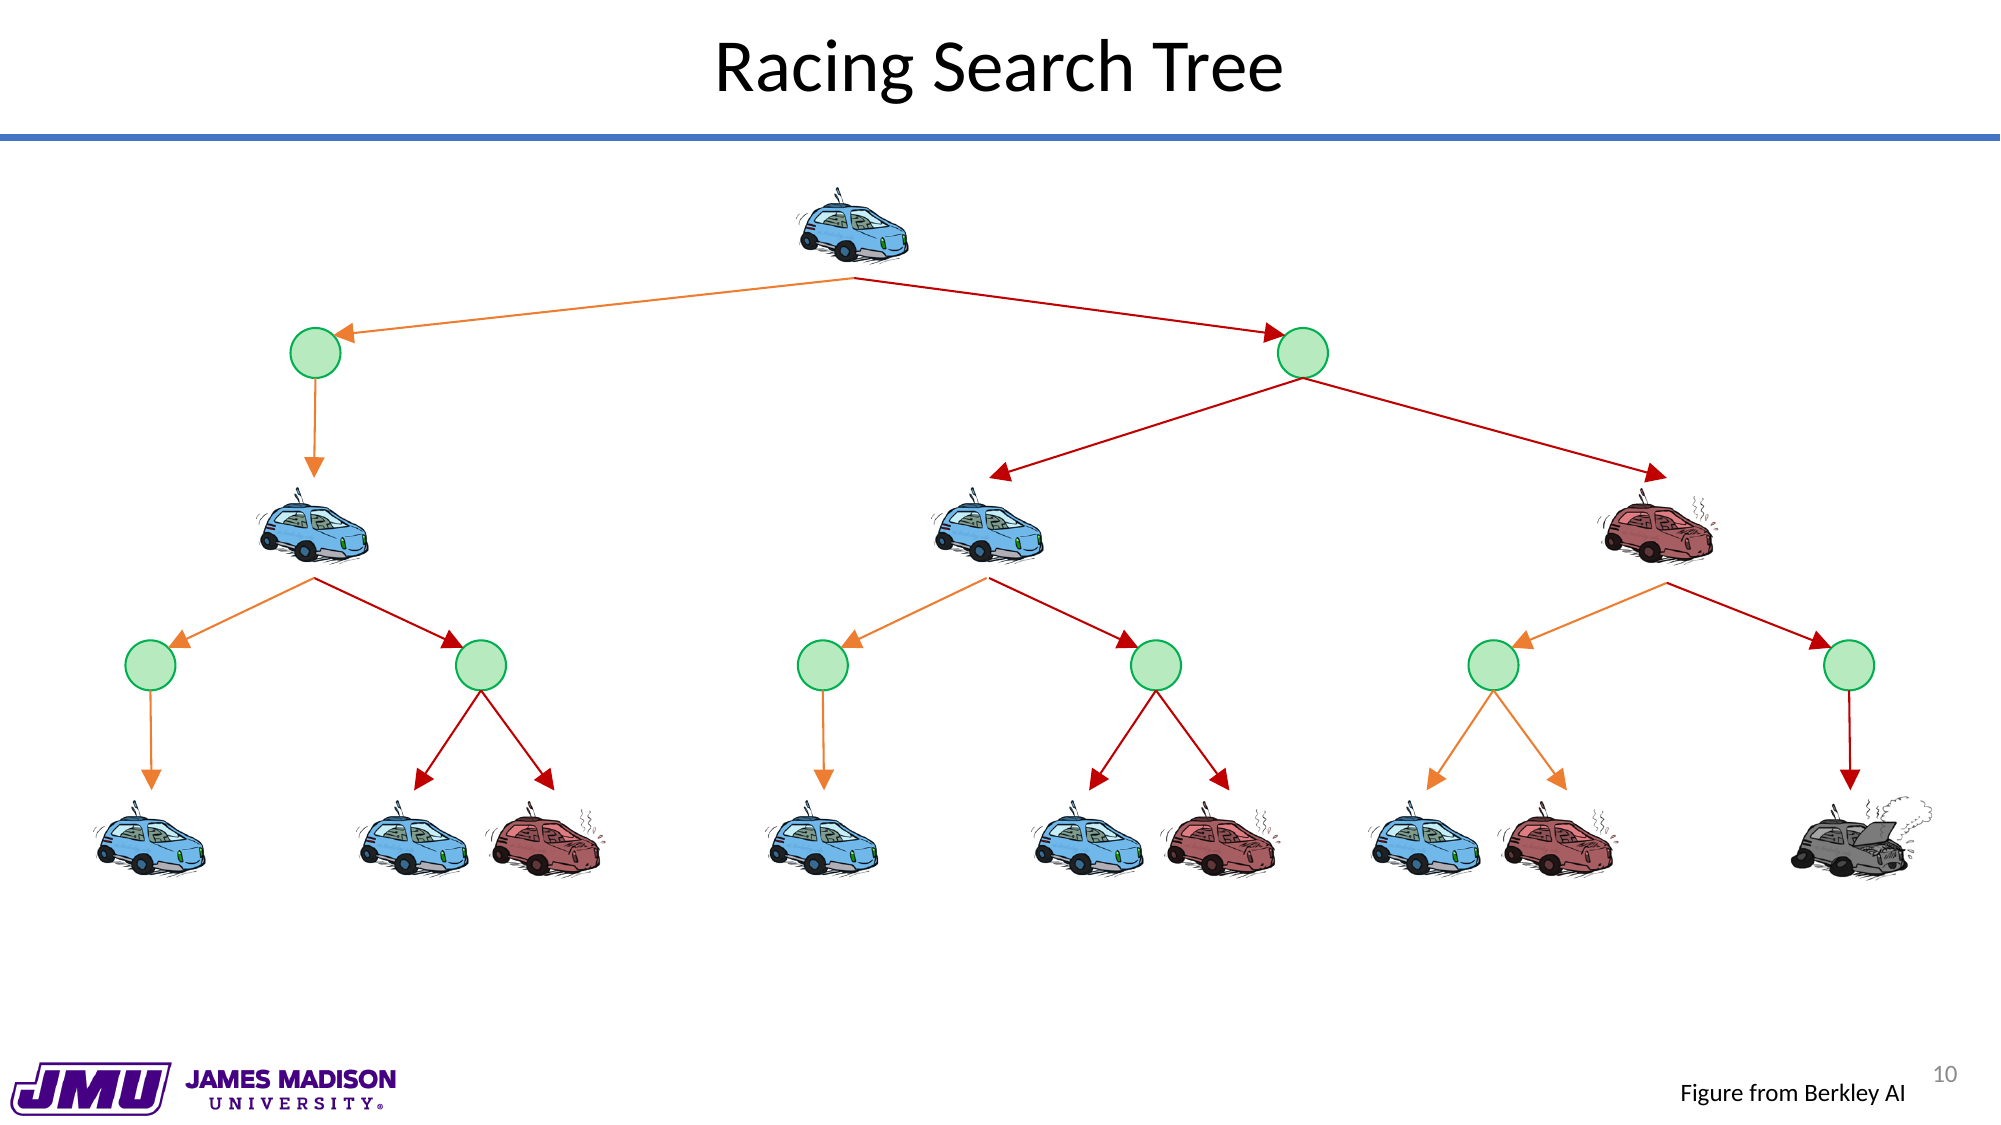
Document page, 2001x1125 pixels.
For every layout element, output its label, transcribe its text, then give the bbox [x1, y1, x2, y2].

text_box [1155, 690, 1230, 791]
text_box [1089, 690, 1155, 791]
picture [237, 477, 391, 577]
text_box Figure from Berkley AI [1623, 1072, 1922, 1114]
title Racing Search Tree [0, 0, 2000, 134]
text_box [1276, 326, 1330, 377]
picture [0, 1042, 410, 1125]
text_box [414, 690, 480, 791]
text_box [989, 578, 1139, 648]
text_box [1666, 582, 1832, 648]
text_box [1823, 639, 1876, 692]
picture [75, 790, 228, 891]
text_box [124, 639, 177, 692]
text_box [1511, 582, 1666, 648]
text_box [167, 577, 315, 648]
picture [912, 477, 1066, 579]
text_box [840, 577, 987, 648]
picture [778, 177, 931, 278]
picture [1583, 477, 1751, 582]
picture [337, 790, 638, 896]
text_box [855, 278, 1286, 336]
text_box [1493, 690, 1567, 791]
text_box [1302, 377, 1667, 478]
text_box [1467, 639, 1520, 690]
text_box [289, 326, 342, 379]
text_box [1426, 690, 1493, 791]
picture [1350, 790, 1651, 896]
text_box [454, 639, 508, 690]
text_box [989, 377, 1302, 478]
picture [1012, 790, 1313, 896]
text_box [315, 577, 464, 648]
picture [747, 790, 901, 891]
text_box [796, 639, 849, 692]
text_box [1129, 639, 1183, 690]
picture [1775, 776, 1938, 891]
slide_number 10 [1870, 1042, 1973, 1103]
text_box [333, 278, 855, 336]
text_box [480, 690, 555, 791]
